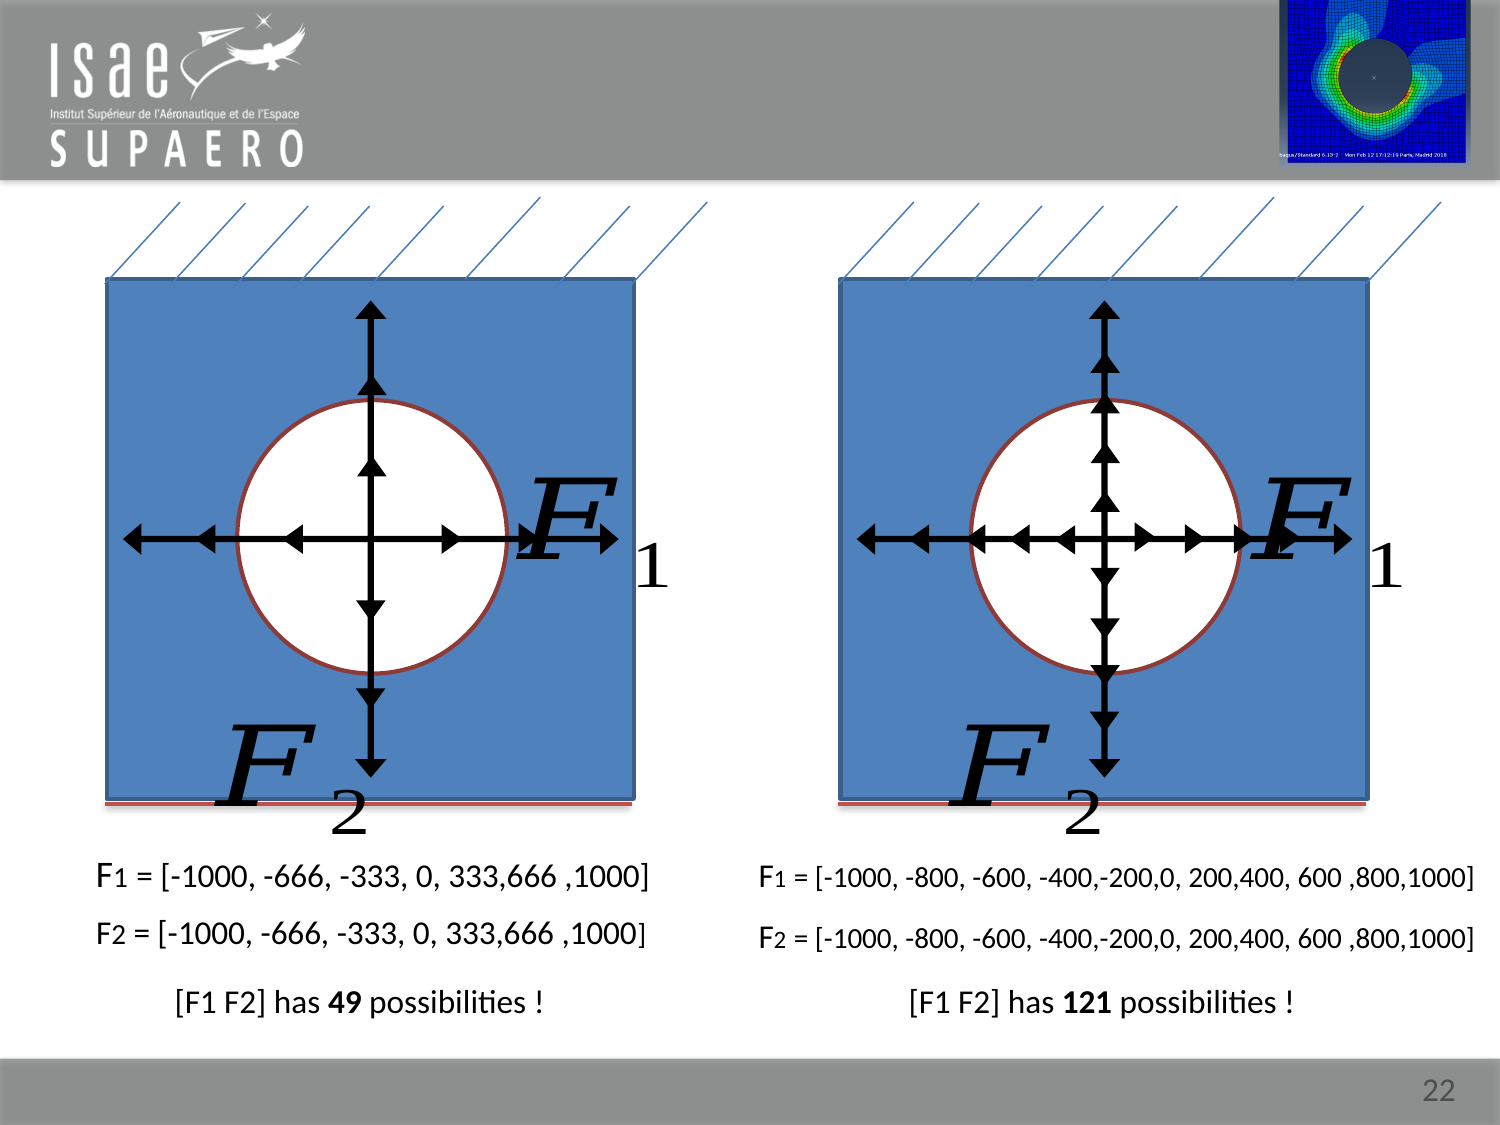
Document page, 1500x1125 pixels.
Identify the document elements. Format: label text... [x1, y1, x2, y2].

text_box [80, 196, 1500, 1029]
slide_number 22 [1074, 1058, 1471, 1119]
picture [1279, 0, 1471, 168]
picture [50, 13, 305, 167]
